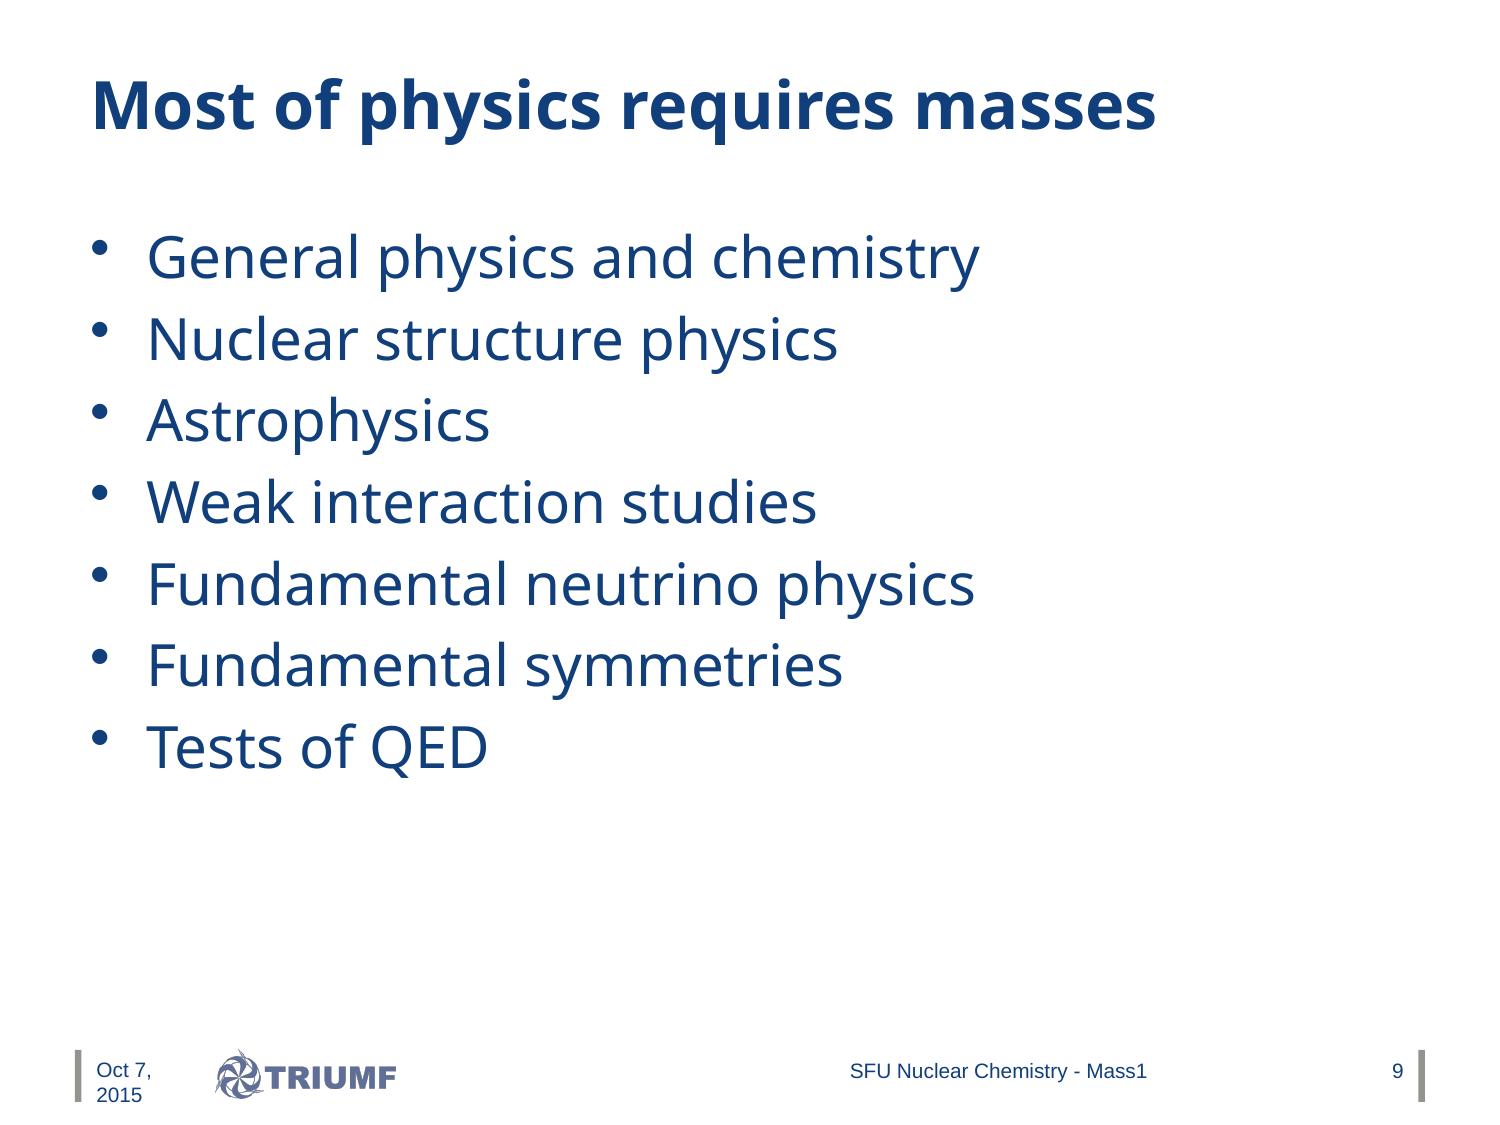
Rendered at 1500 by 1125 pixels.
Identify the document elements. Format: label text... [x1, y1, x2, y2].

footer SFU Nuclear Chemistry - Mass1 [394, 1049, 1163, 1125]
slide_number 9 [1182, 1049, 1419, 1125]
title Most of physics requires masses [74, 61, 1426, 162]
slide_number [81, 1048, 213, 1125]
list General physics and chemistry Nuclear structure physics Astrophysics Weak interaction studies Fundamental neutrino physics Fundamental symmetries Tests of QED [74, 212, 1426, 1001]
